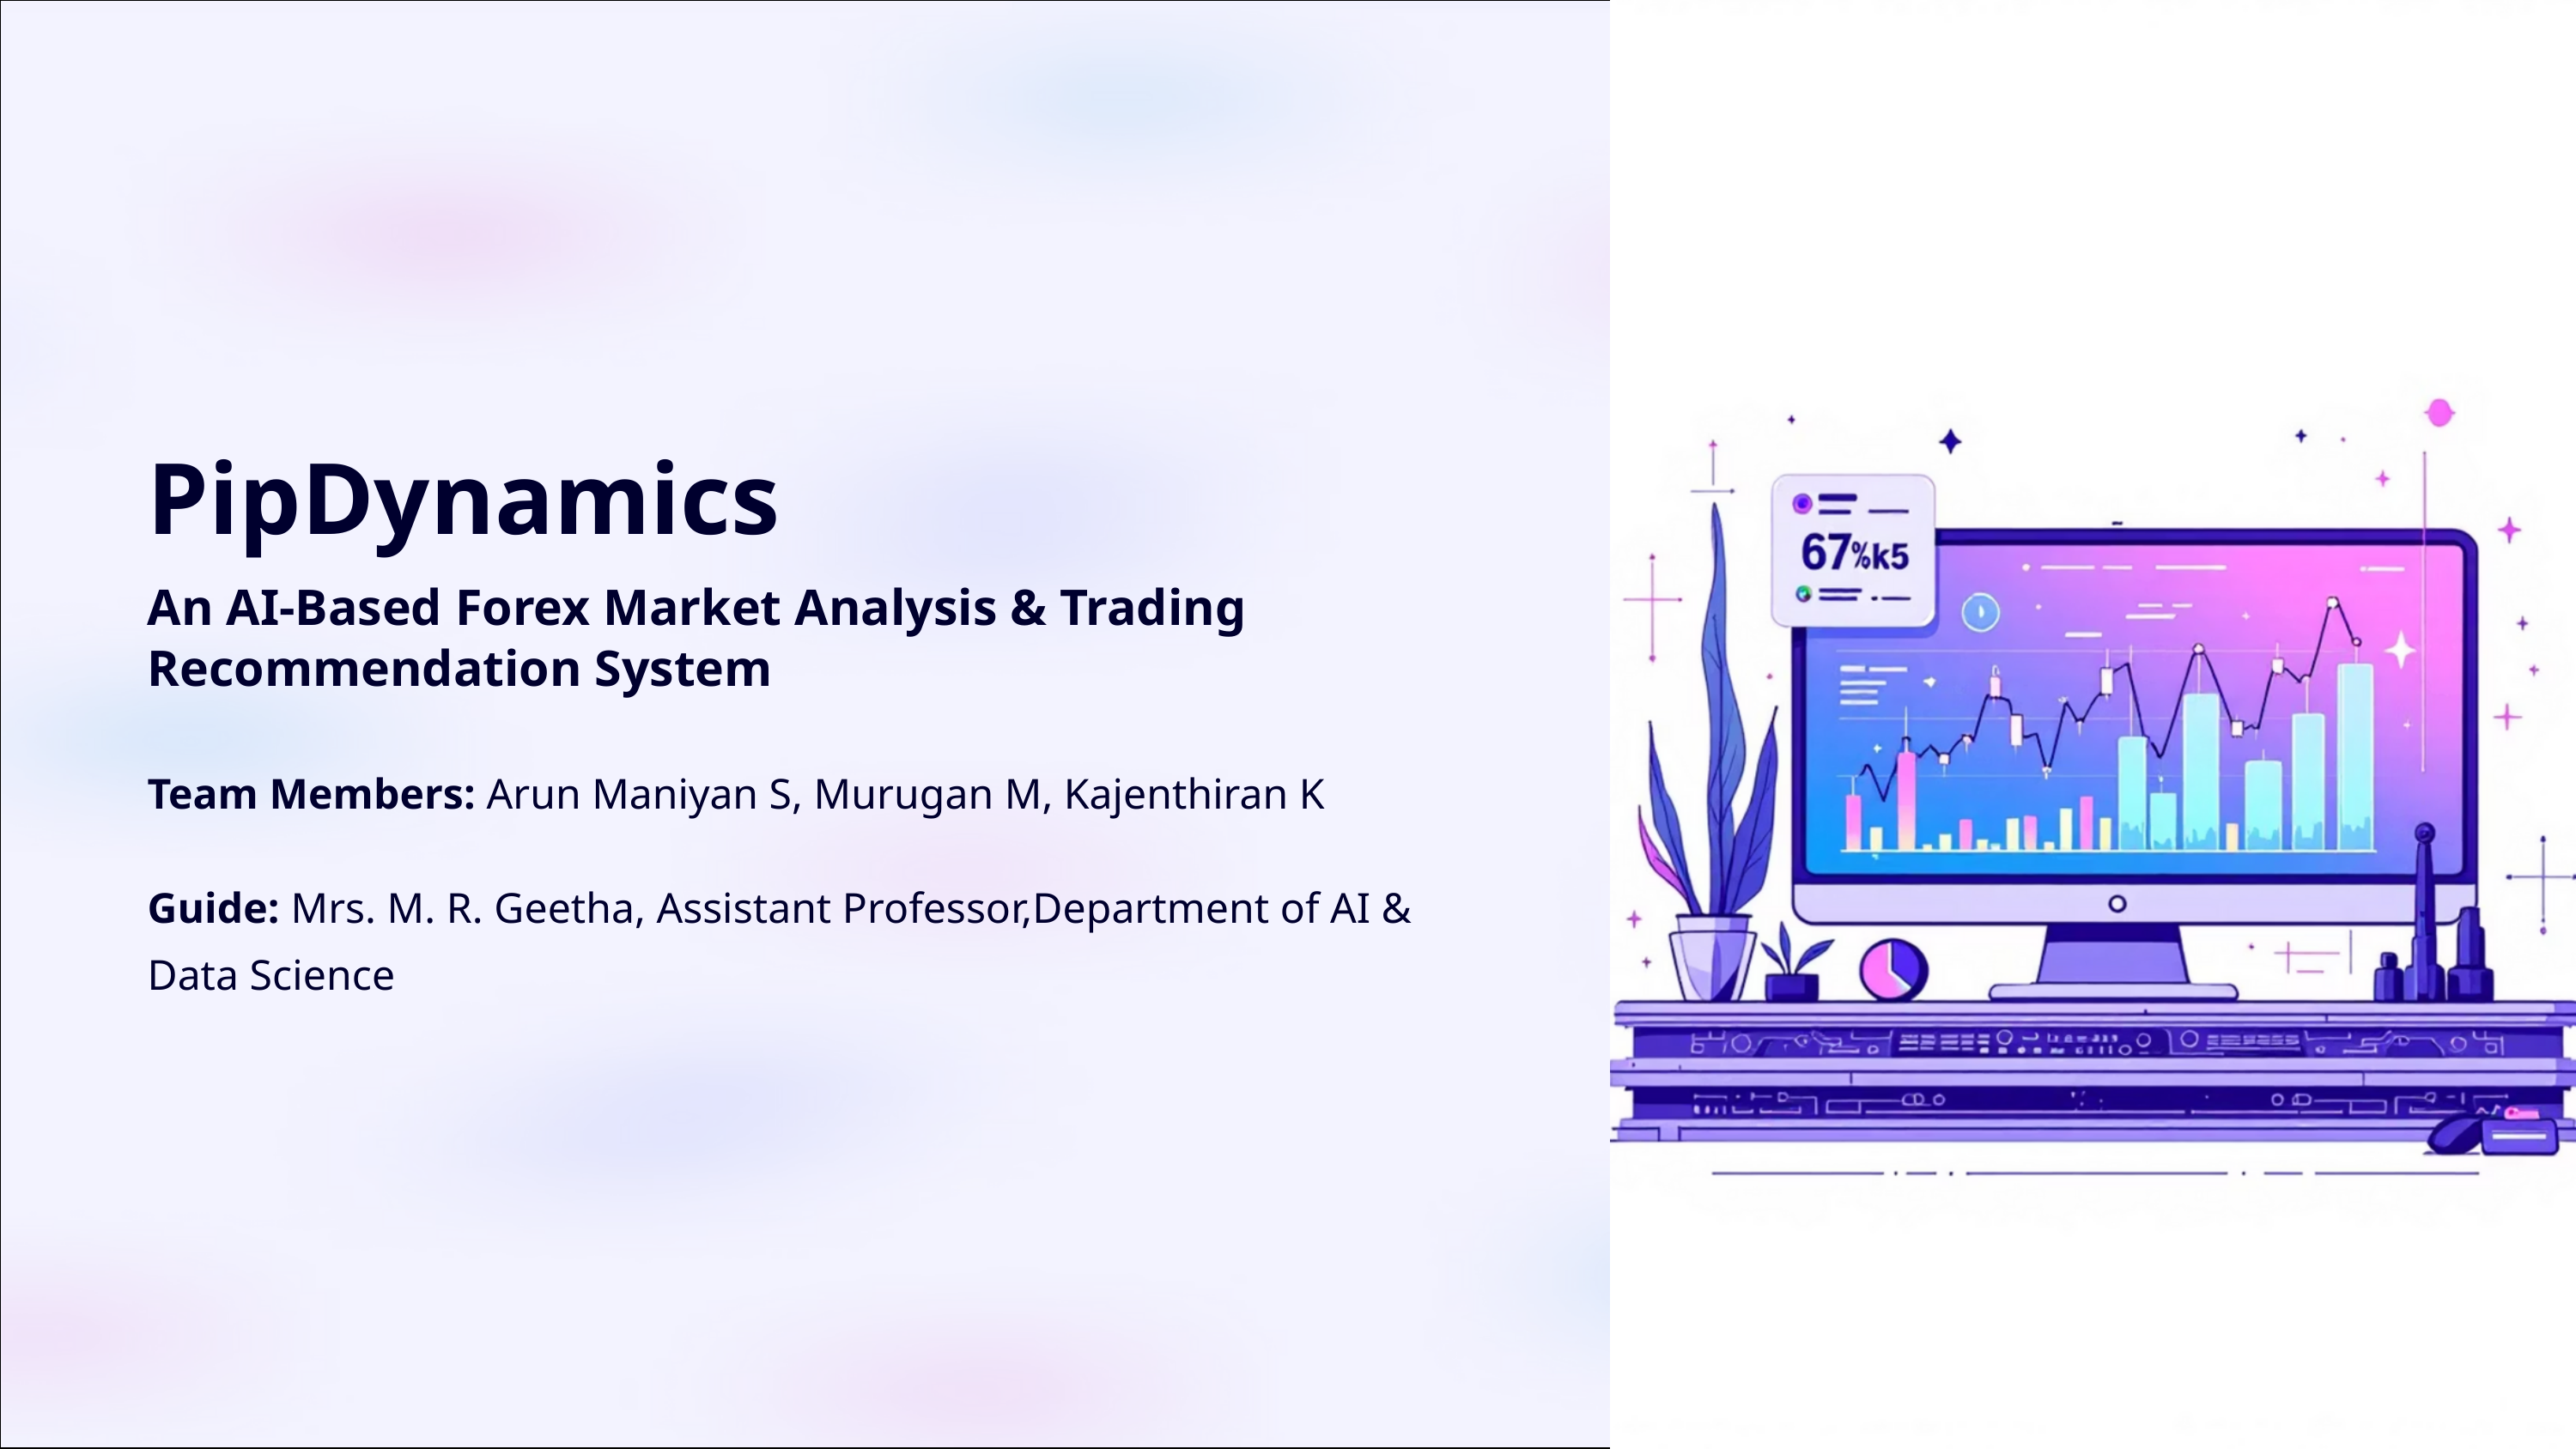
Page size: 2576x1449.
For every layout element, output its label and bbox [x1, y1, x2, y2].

text_box [0, 0, 2576, 1449]
